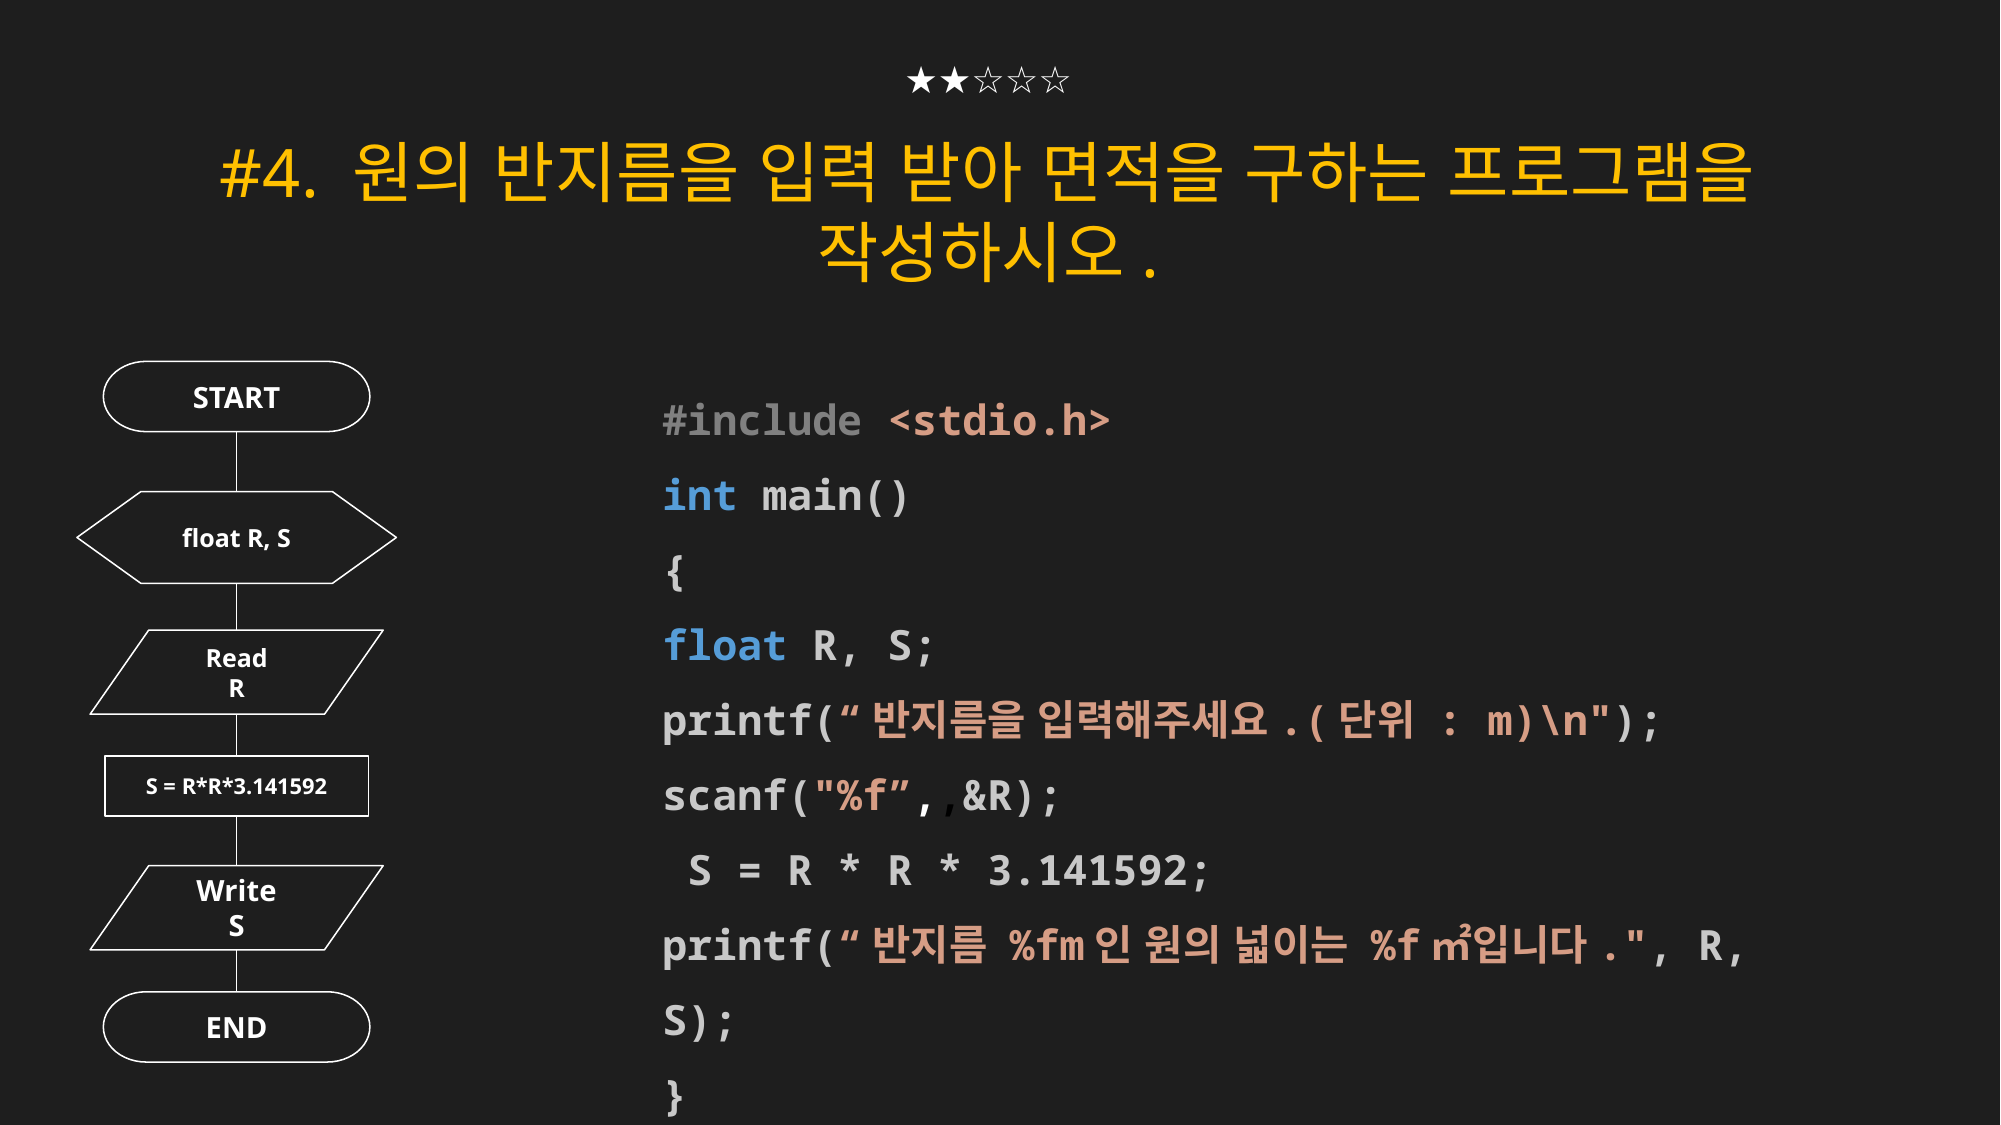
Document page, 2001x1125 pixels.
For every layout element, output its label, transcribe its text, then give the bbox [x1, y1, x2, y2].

text_box S = R*R*3.141592 [104, 755, 236, 816]
text_box END [103, 991, 370, 1063]
text_box Read R [237, 630, 384, 715]
text_box Write S [90, 865, 236, 950]
text_box float R, S [237, 491, 397, 584]
text_box float R, S [76, 491, 236, 584]
text_box S = R*R*3.141592 [237, 755, 369, 816]
text_box #4. 원의 반지름을 입력 받아 면적을 구하는 프로그램을 작성하시오. [205, 123, 1772, 298]
text_box Write S [237, 865, 384, 950]
text_box START [103, 361, 370, 432]
text_box Read R [90, 630, 236, 715]
text_box ★★☆☆☆ [889, 48, 1087, 109]
text_box #include <stdio.h> int main() { float R, S; printf(“반지름을 입력해주세요.(단위 : m)\n"); scanf("%f”,,&R); S = R * R * 3.141592; printf(“반지름 %fm인 원의 넓이는 %f㎡입니다.", R, S); } [647, 361, 1824, 1125]
